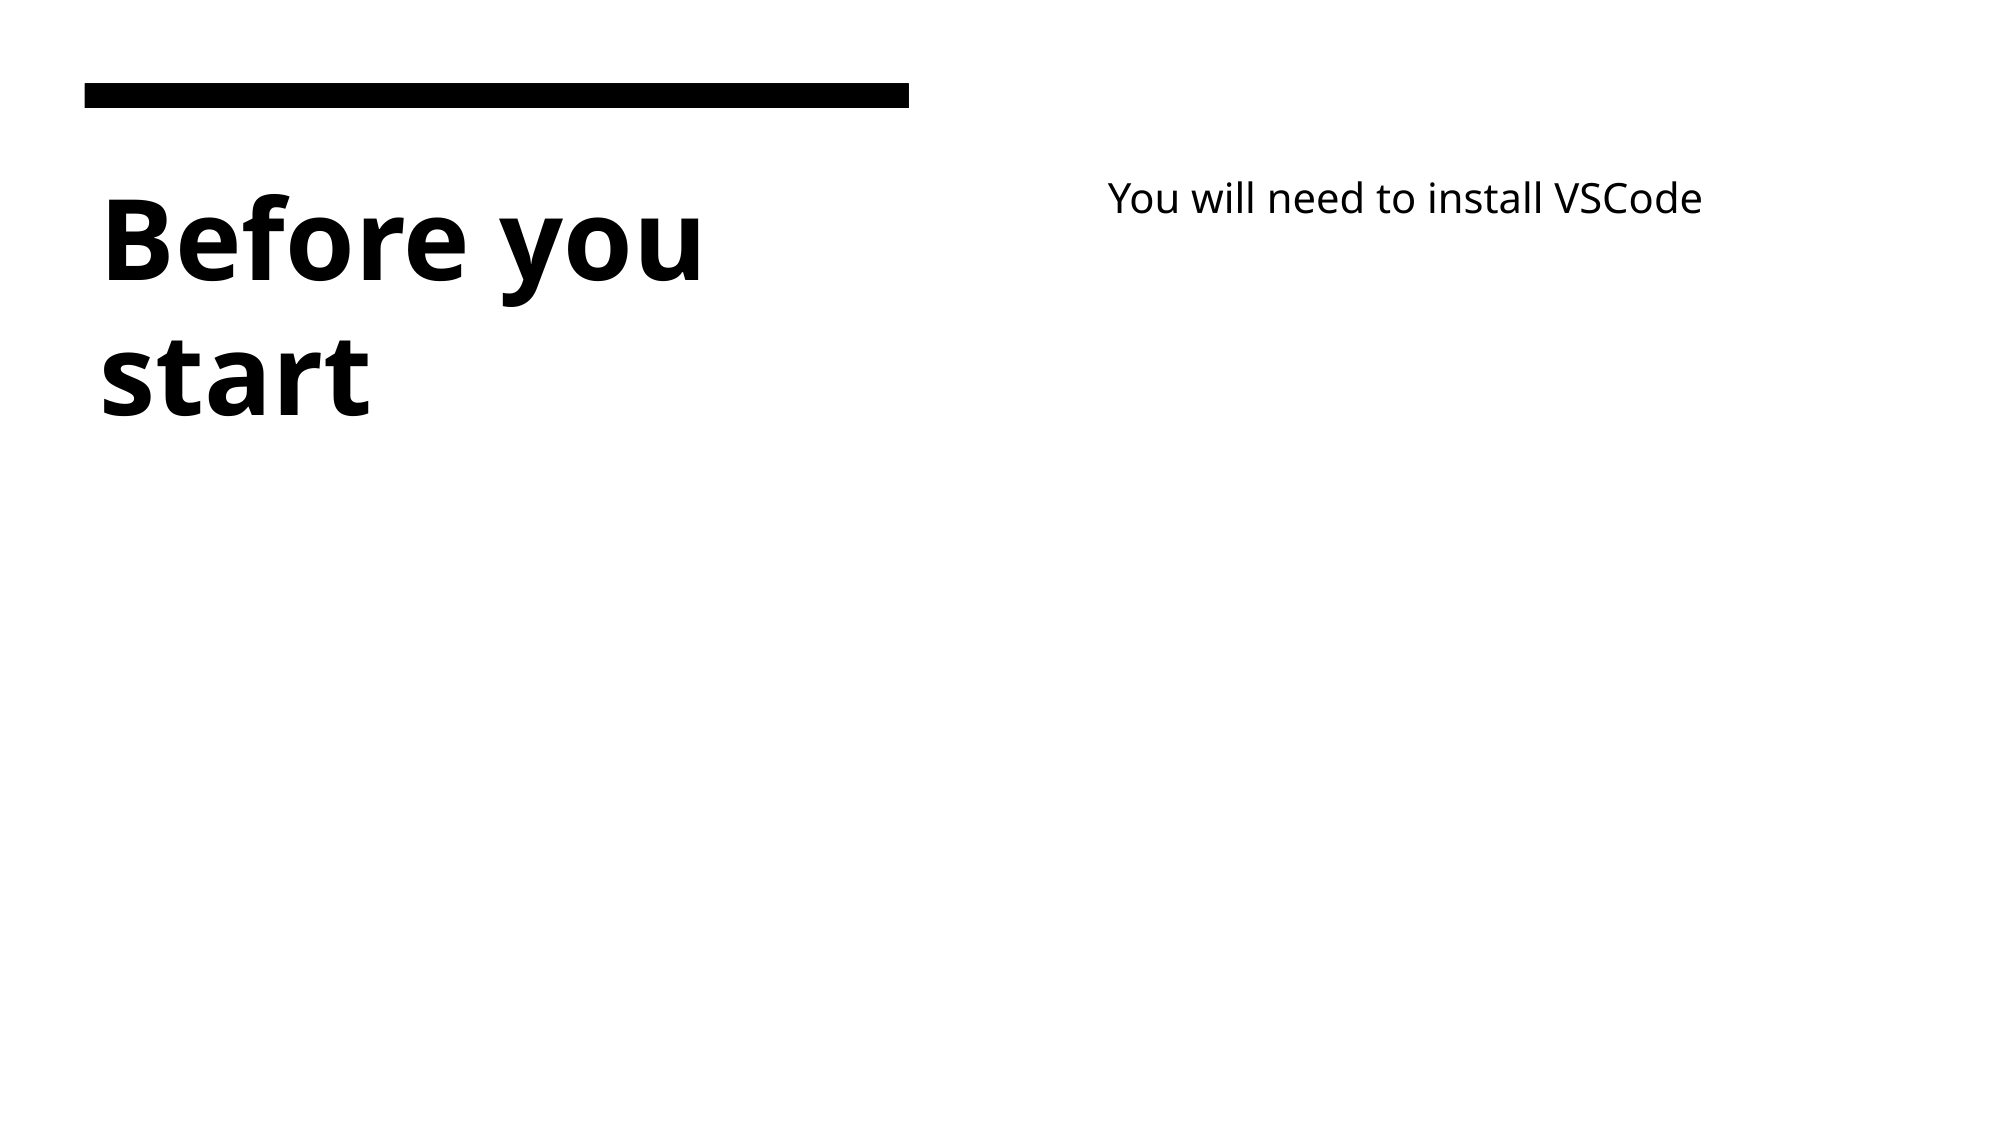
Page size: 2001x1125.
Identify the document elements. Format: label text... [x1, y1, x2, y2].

title Before you start [84, 160, 909, 960]
list You will need to install VSCode [1092, 158, 1917, 958]
